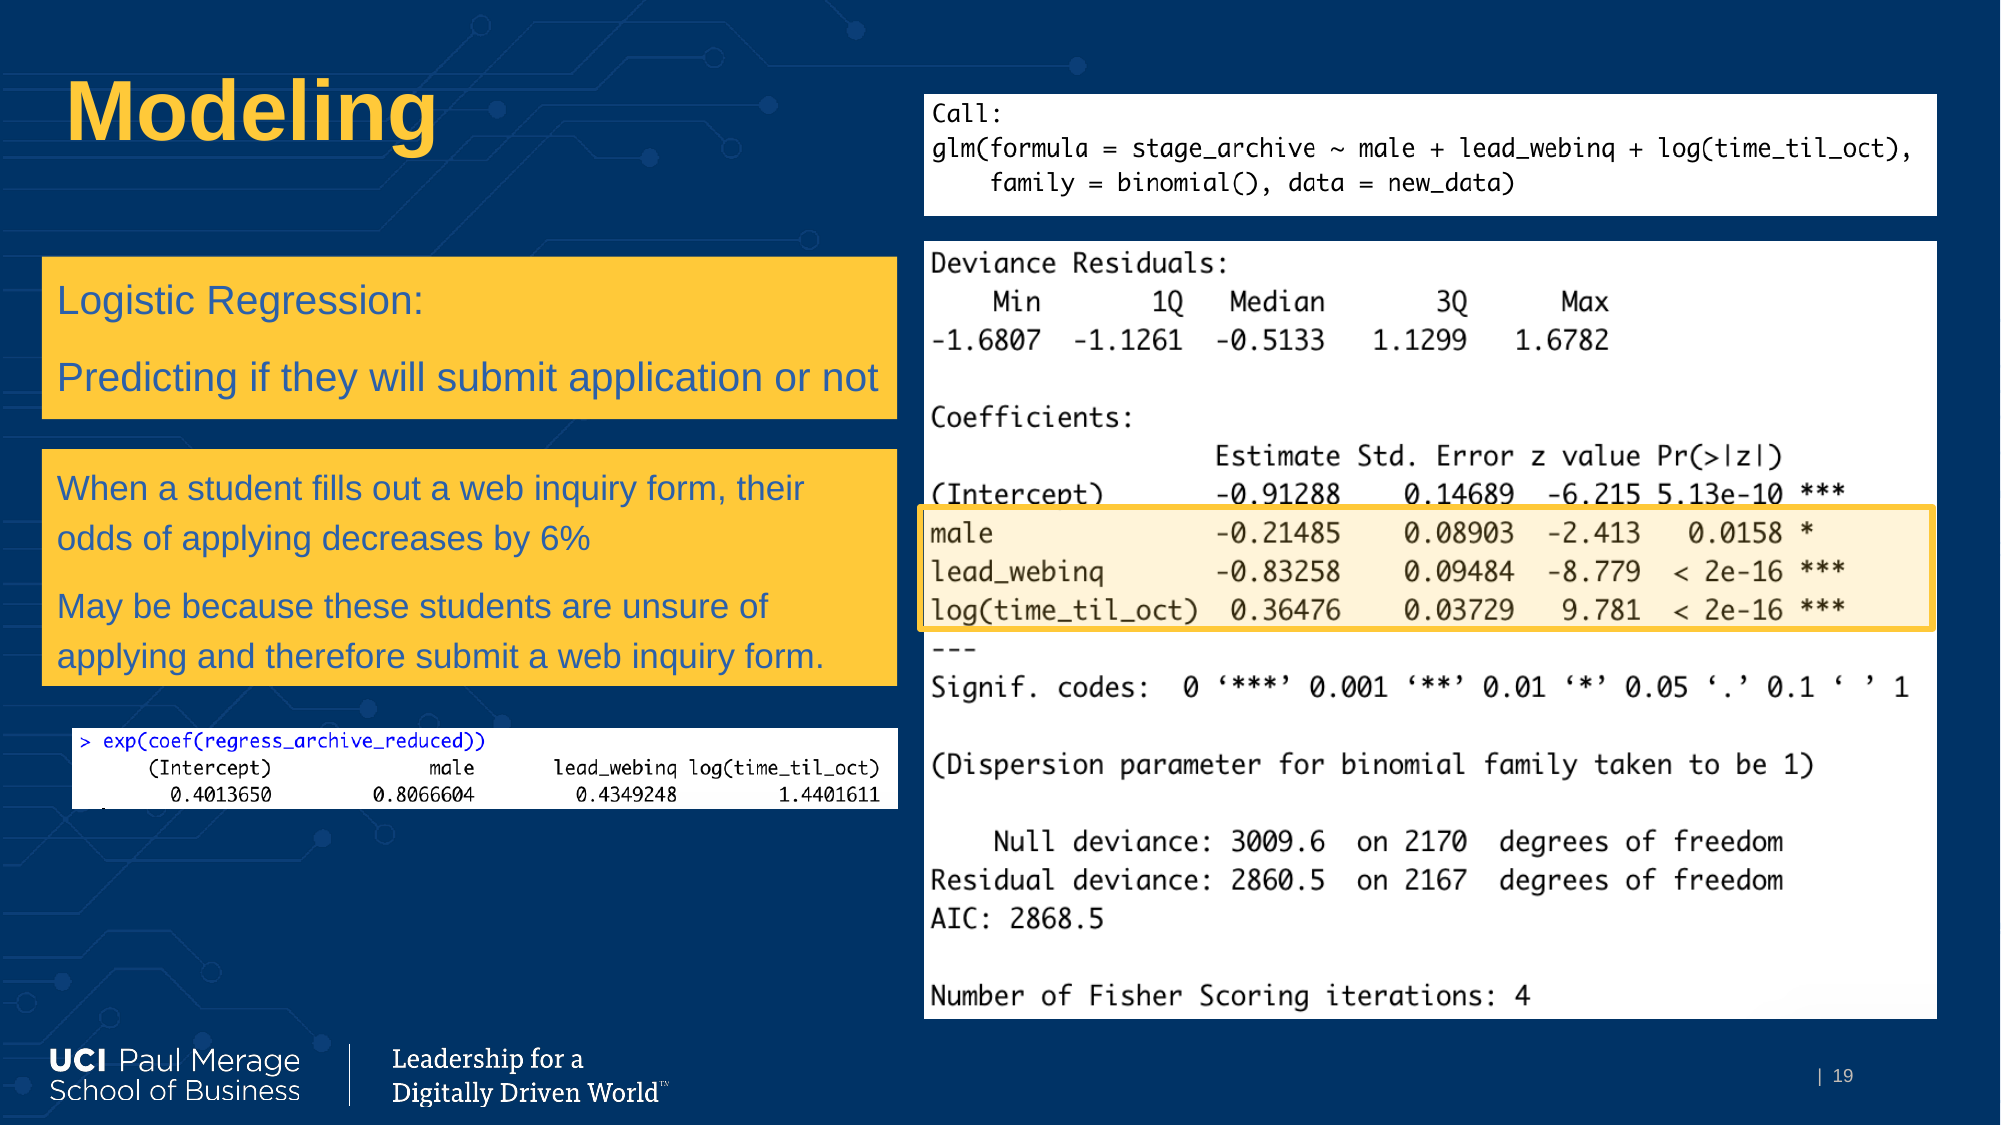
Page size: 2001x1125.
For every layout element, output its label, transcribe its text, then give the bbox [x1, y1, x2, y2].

list Logistic Regression: Predicting if they will submit application or not [41, 256, 898, 420]
picture [50, 1047, 299, 1100]
list When a student fills out a web inquiry form, their odds of applying decreases by 6% May be because these students are unsure of applying and therefore submit a web inquiry form. [41, 449, 898, 686]
picture [71, 728, 898, 809]
picture [393, 1047, 669, 1107]
title Modeling [50, 0, 1869, 167]
picture [923, 94, 1937, 217]
slide_number | 19 [1793, 1043, 1869, 1107]
picture [923, 241, 1937, 1019]
